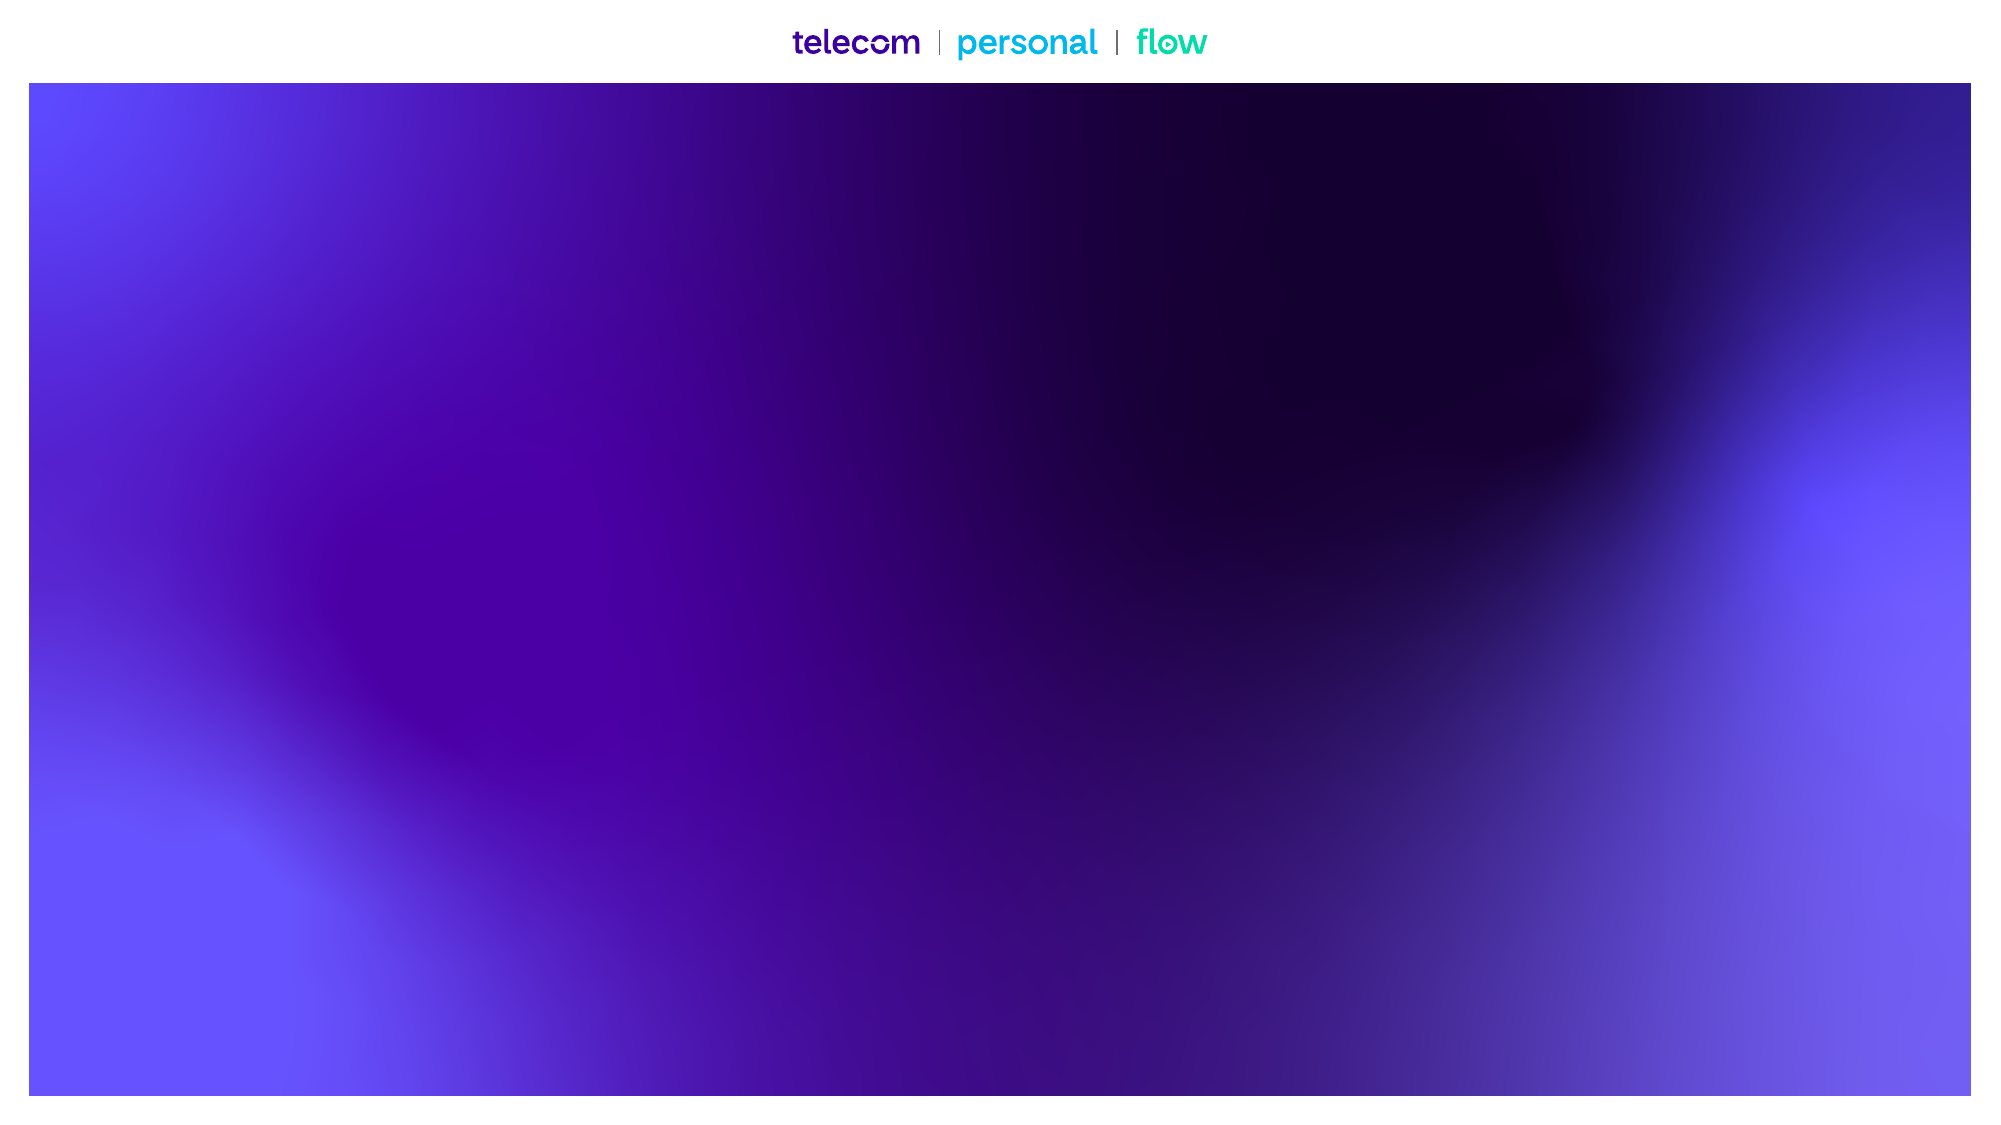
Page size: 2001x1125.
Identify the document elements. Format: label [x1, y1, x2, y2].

picture [29, 83, 1971, 1096]
